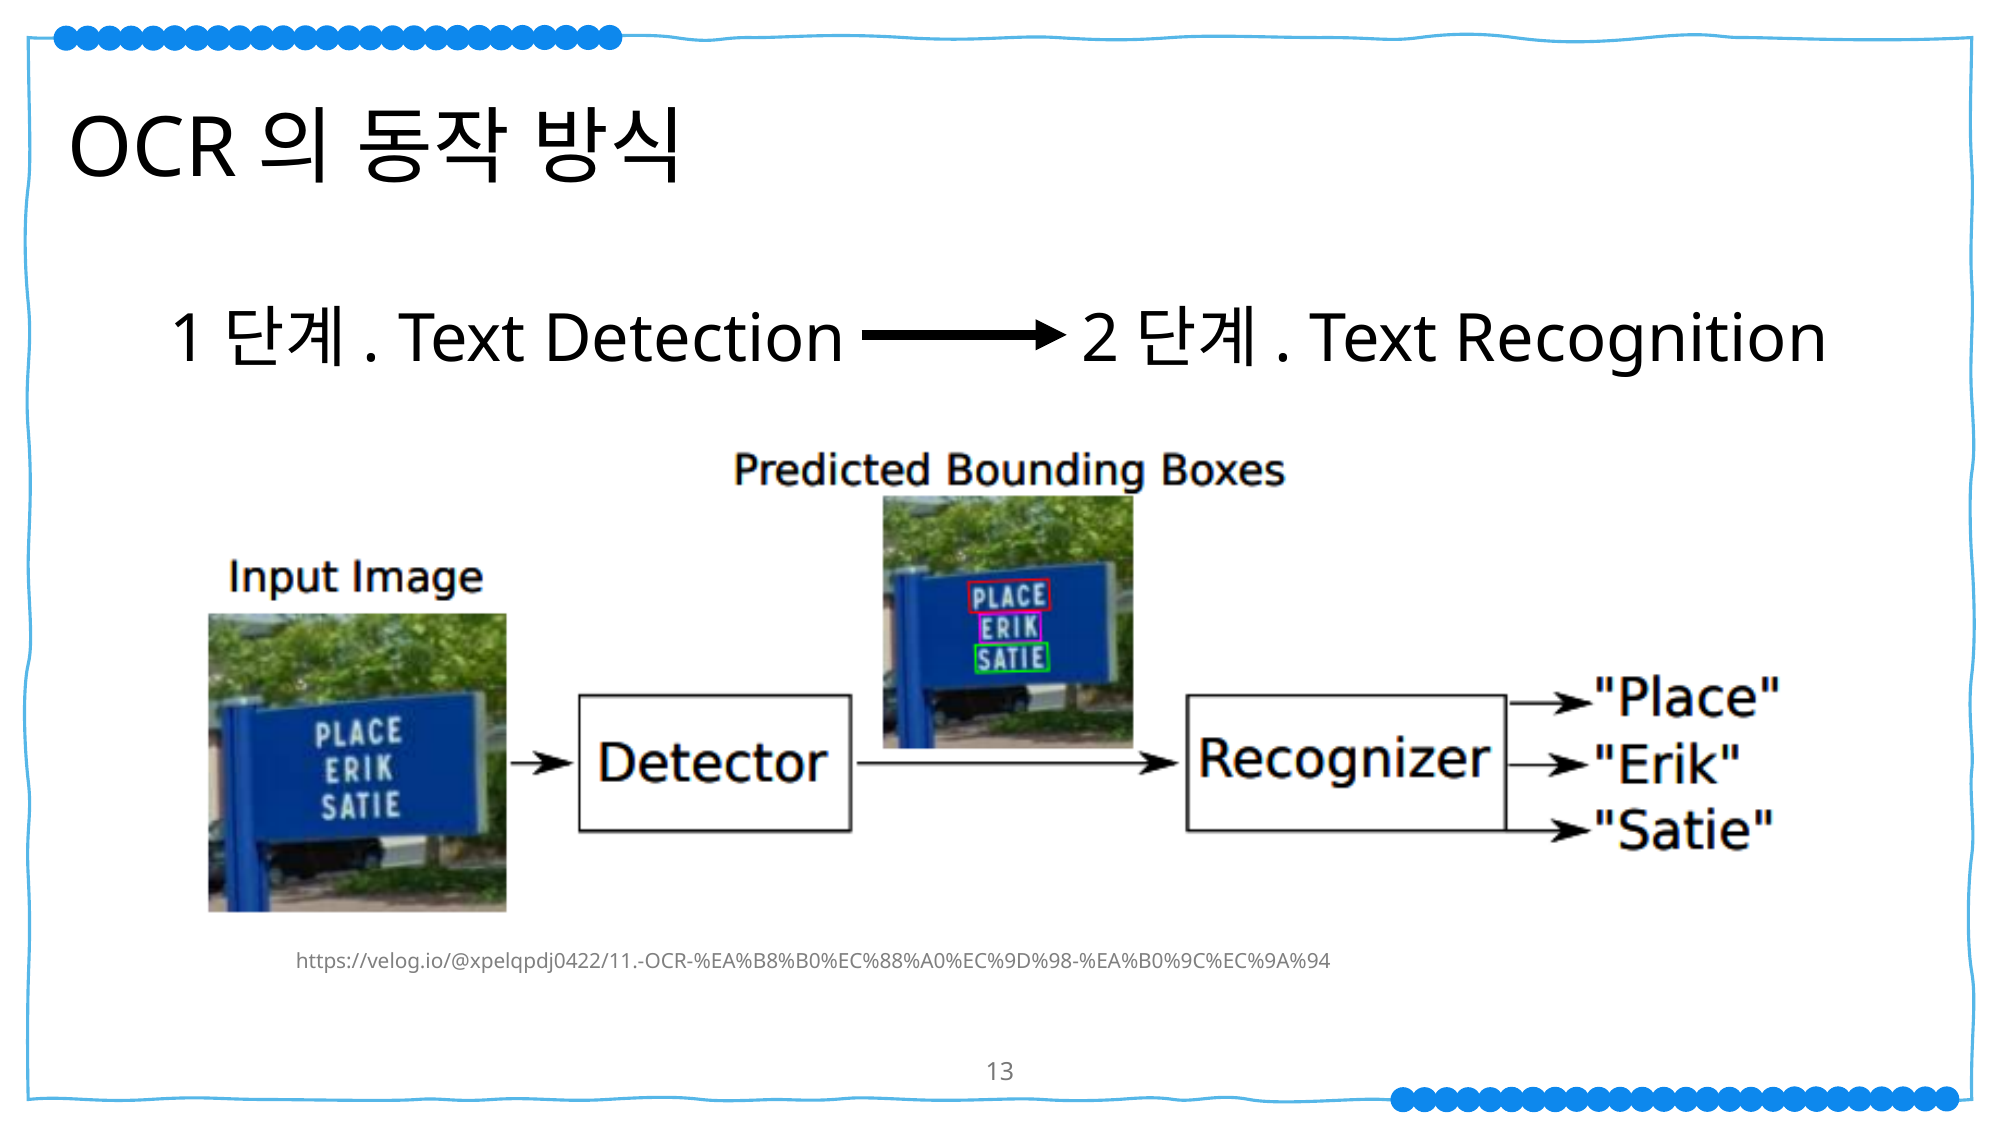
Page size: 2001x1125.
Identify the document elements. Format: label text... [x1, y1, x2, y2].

slide_number 12 [1094, 1099, 1225, 1103]
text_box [53, 24, 623, 52]
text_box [185, 430, 1815, 988]
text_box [1389, 1085, 1960, 1113]
text_box [22, 32, 1976, 1104]
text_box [154, 286, 1848, 384]
